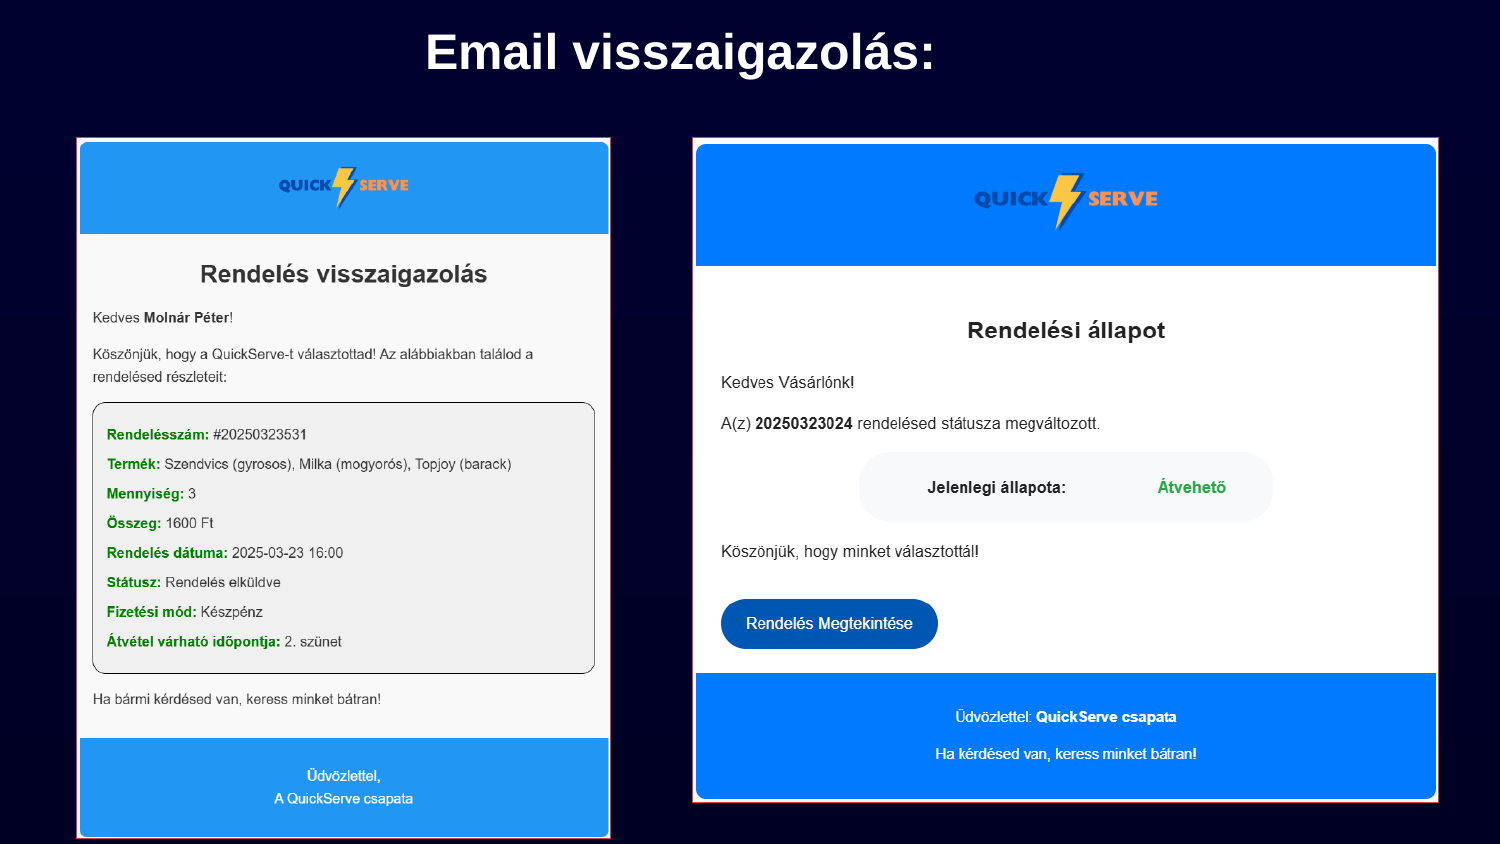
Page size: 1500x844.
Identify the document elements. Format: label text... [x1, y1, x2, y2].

picture [76, 137, 611, 839]
picture [692, 137, 1439, 803]
text_box Email visszaigazolás: [410, 12, 975, 88]
